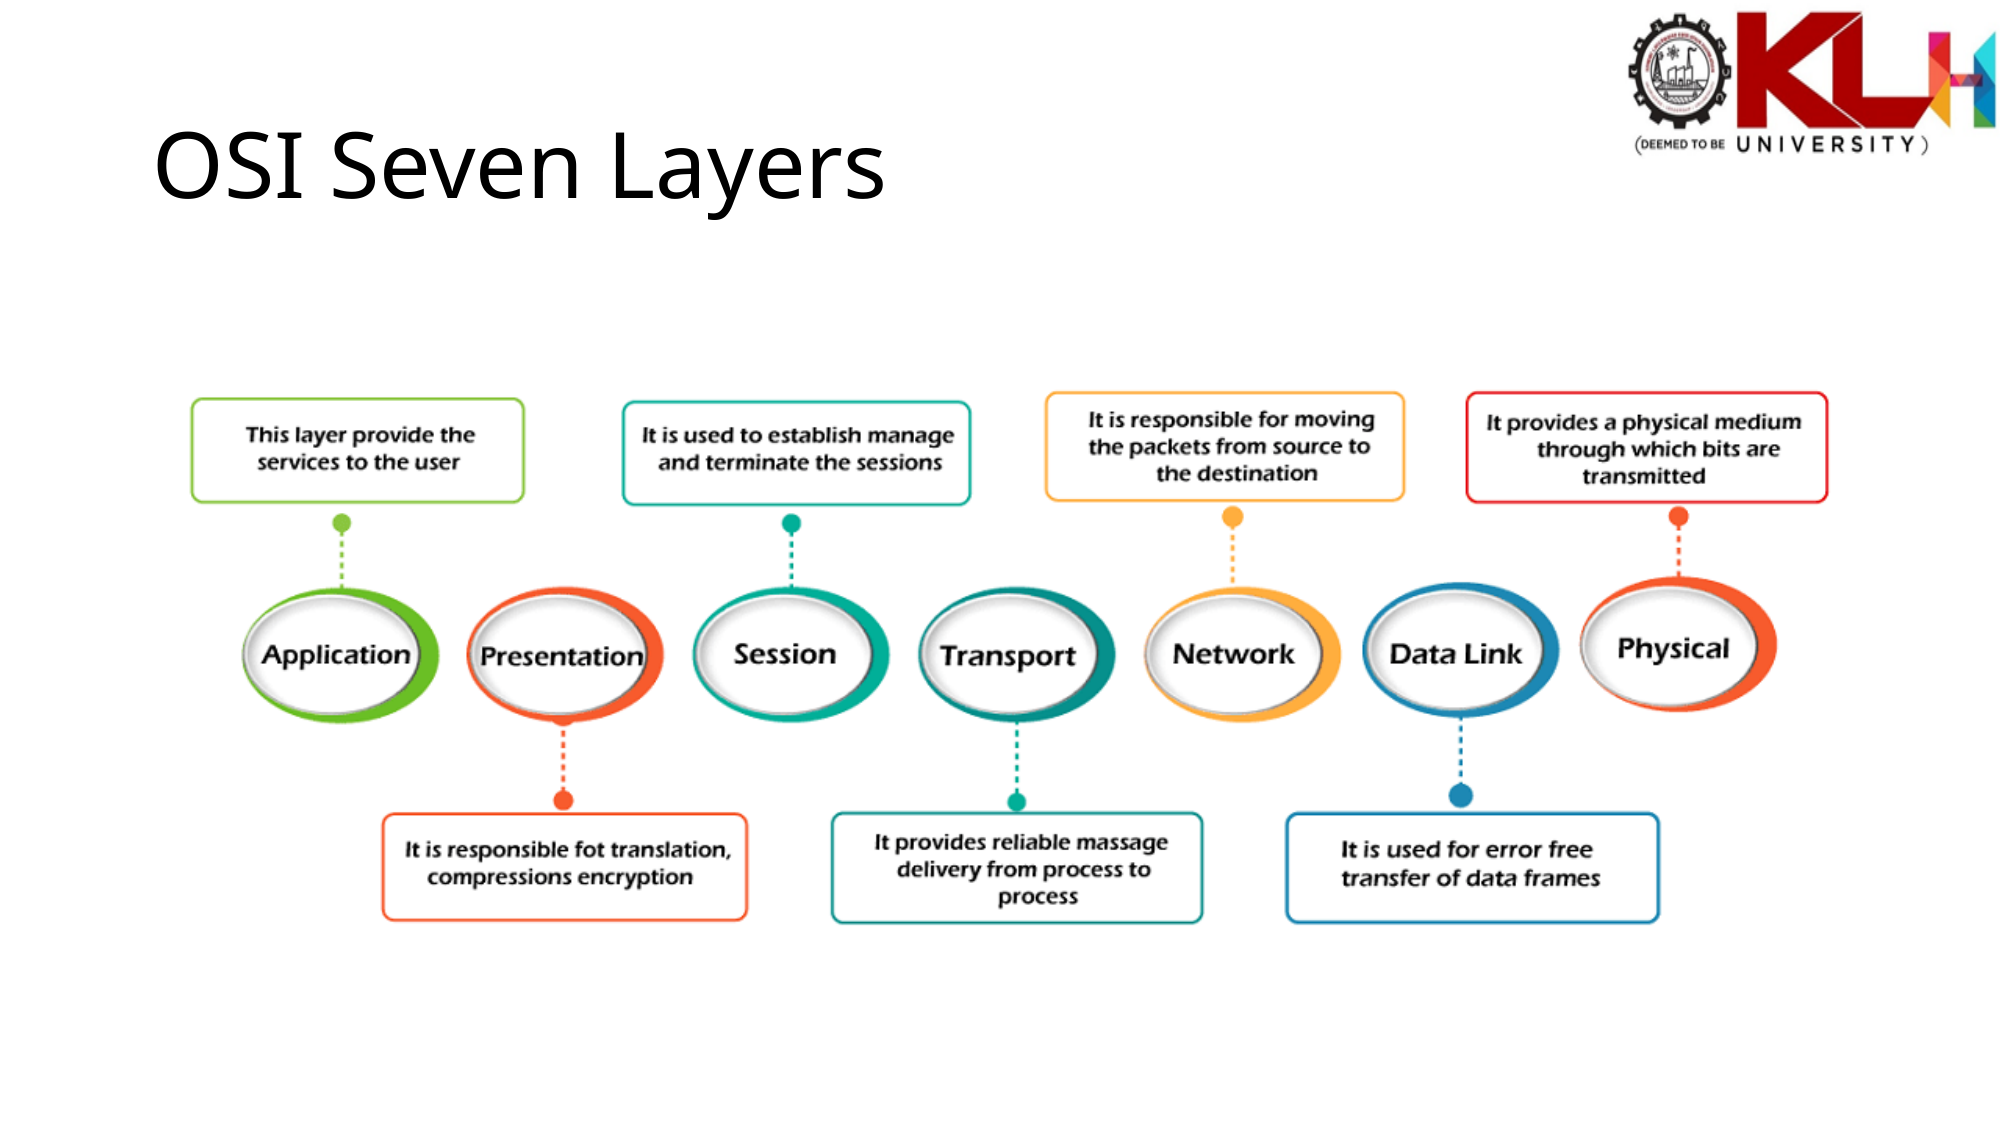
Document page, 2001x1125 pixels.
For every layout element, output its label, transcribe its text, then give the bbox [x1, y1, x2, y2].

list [140, 379, 1860, 933]
picture [1625, 0, 2000, 159]
title OSI Seven Layers [137, 59, 1863, 278]
